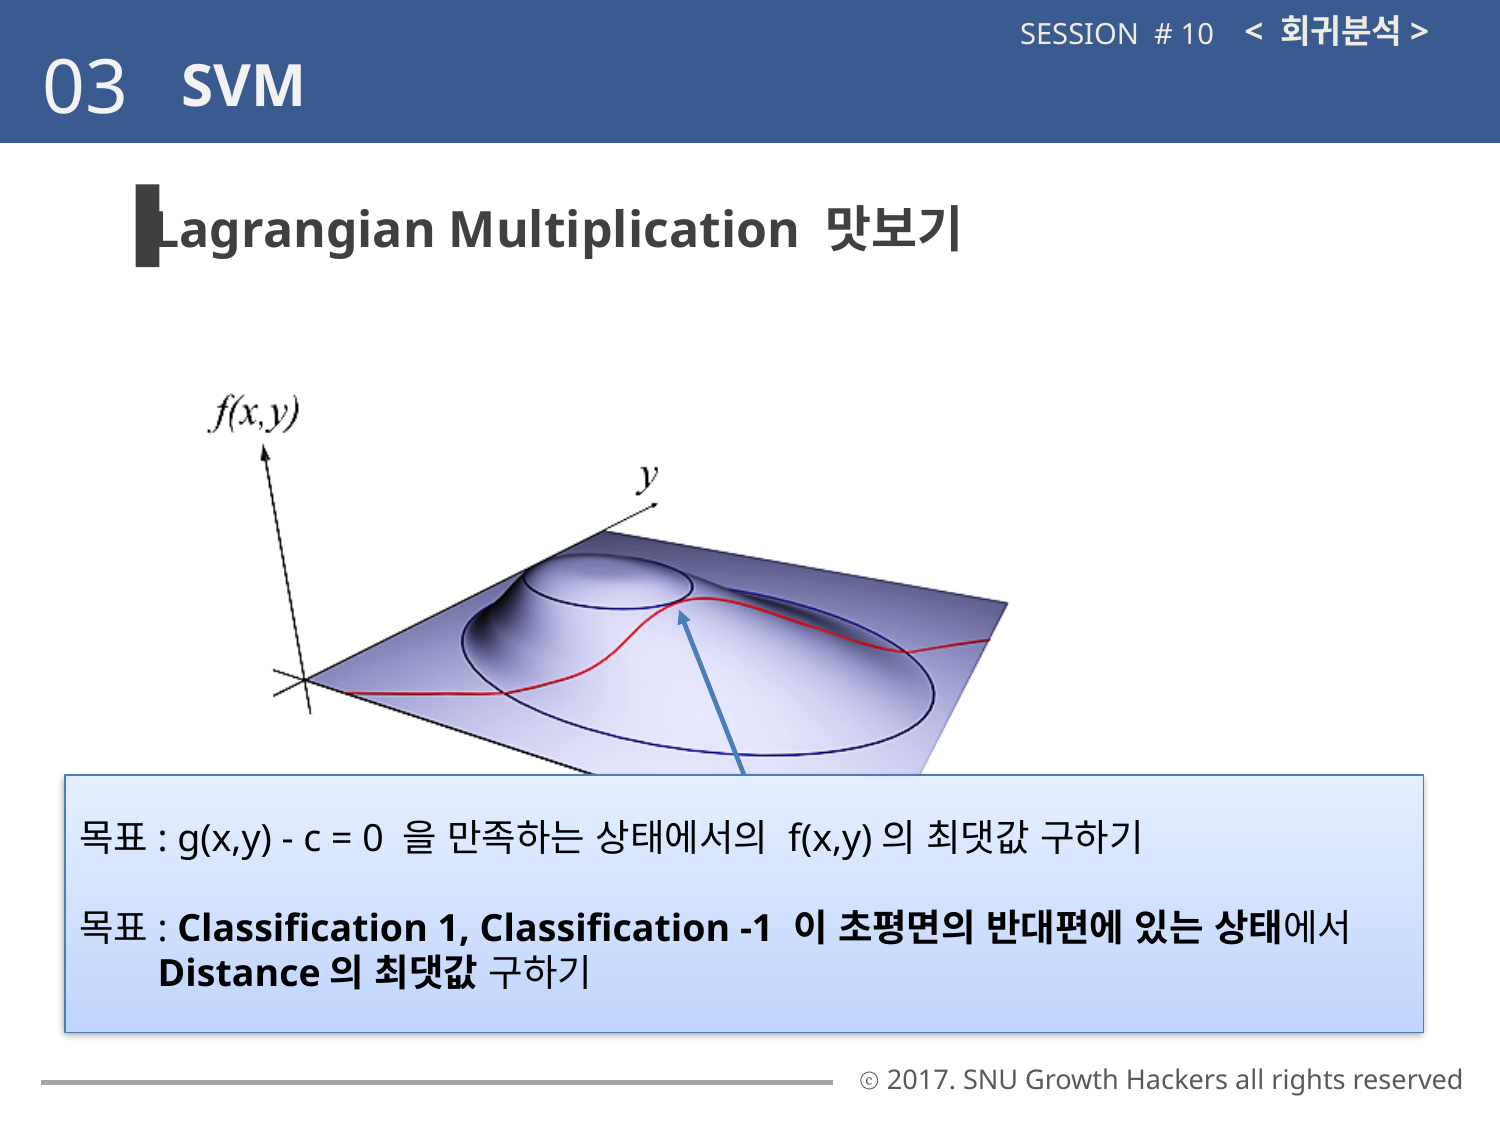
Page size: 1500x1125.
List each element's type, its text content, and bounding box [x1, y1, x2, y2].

text_box 목표: g(x,y) - c = 0 을 만족하는 상태에서의 f(x,y)의 최댓값 구하기 목표: Classification 1, Classification -1 이 초평면의 반대편에 있는 상태에서 Distance의 최댓값 구하기 [64, 774, 1424, 1033]
text_box [0, 0, 1500, 143]
picture [182, 371, 1070, 949]
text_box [986, 2, 1440, 59]
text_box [678, 609, 745, 776]
text_box ⓒ 2017. SNU Growth Hackers all rights reserved [844, 1055, 1495, 1103]
text_box SVM [166, 41, 322, 127]
text_box 03 [27, 30, 144, 136]
text_box [134, 182, 161, 269]
text_box Lagrangian Multiplication 맛보기 [136, 189, 979, 265]
